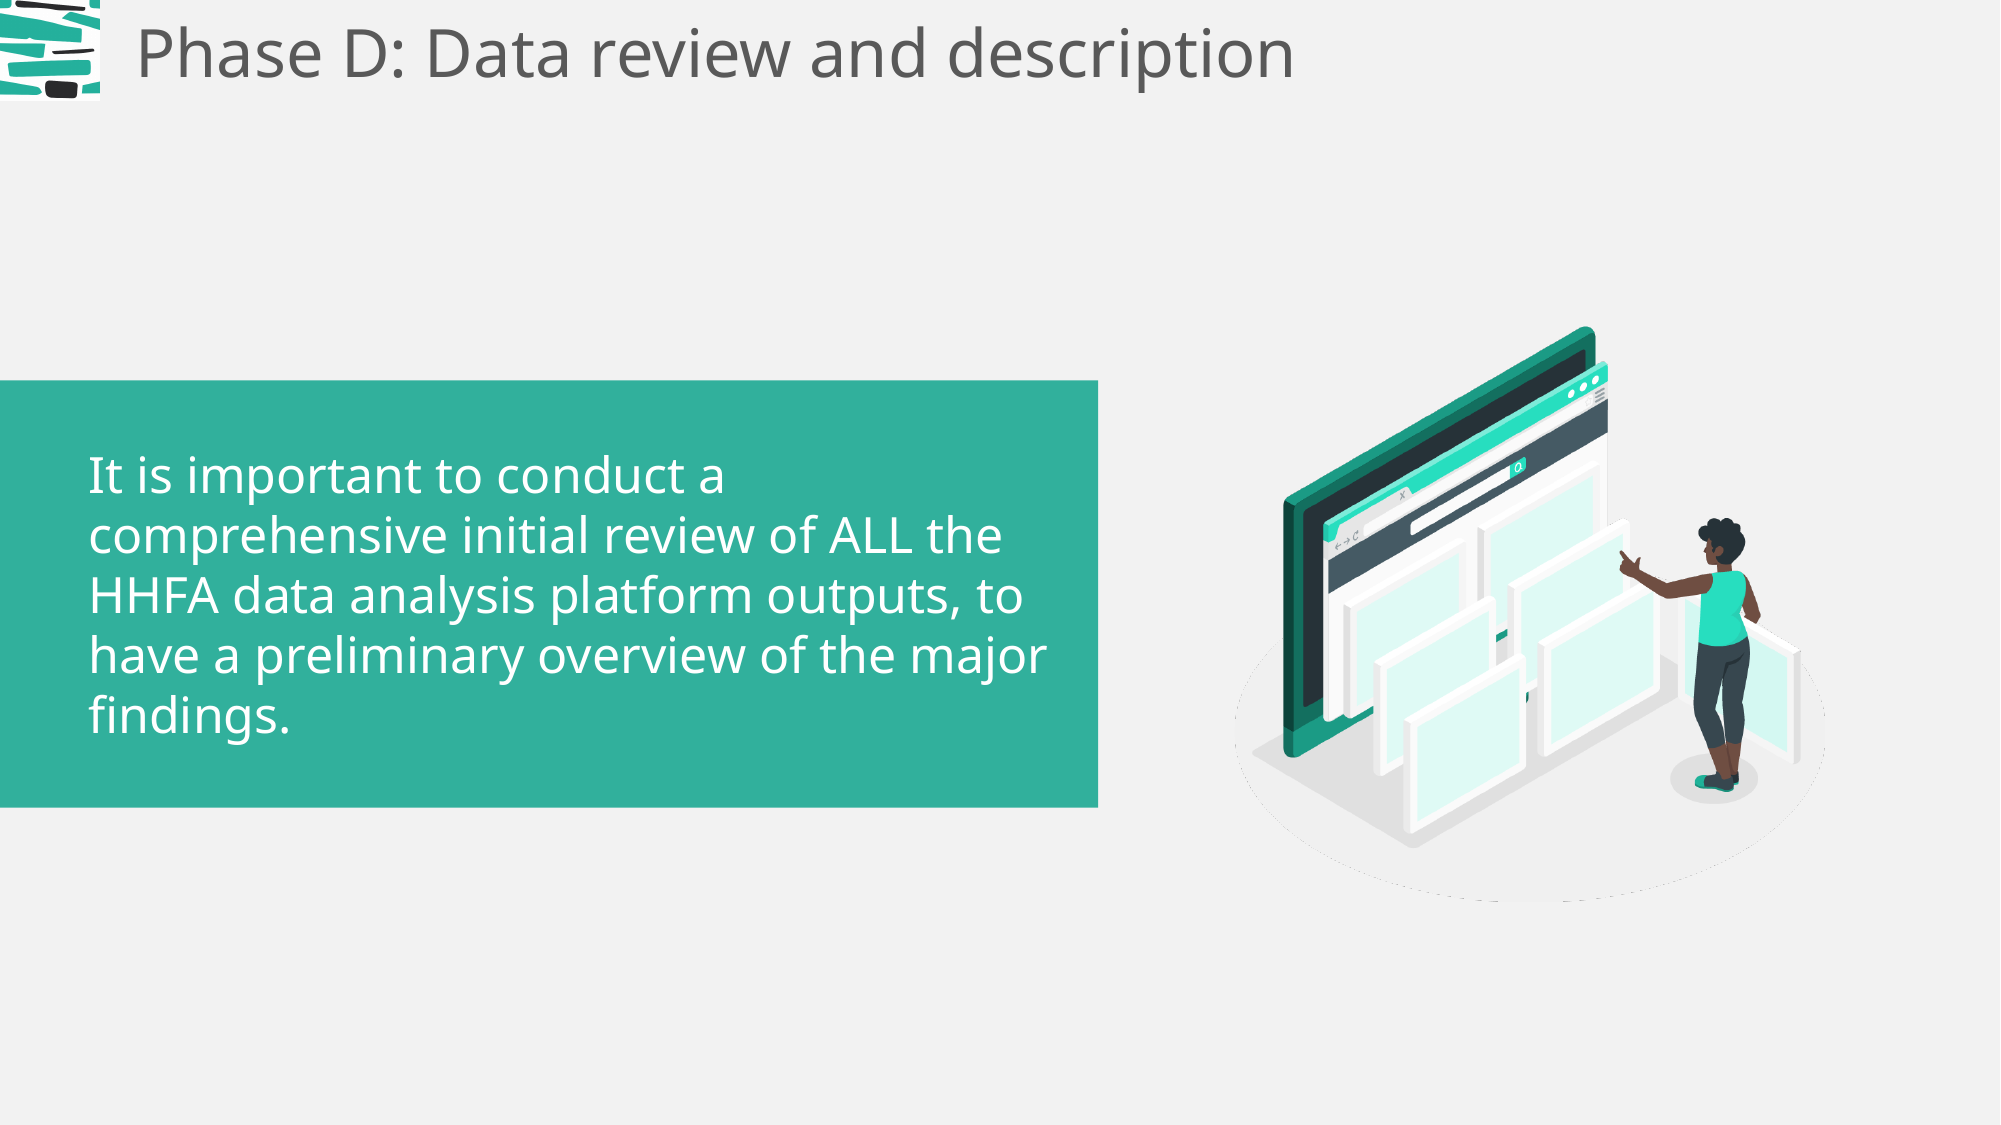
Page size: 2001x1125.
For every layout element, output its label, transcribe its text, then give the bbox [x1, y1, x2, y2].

picture [1234, 326, 1825, 902]
text_box It is important to conduct a comprehensive initial review of ALL the HHFA data analysis platform outputs, to have a preliminary overview of the major findings. [0, 379, 1099, 809]
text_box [0, 0, 1765, 101]
